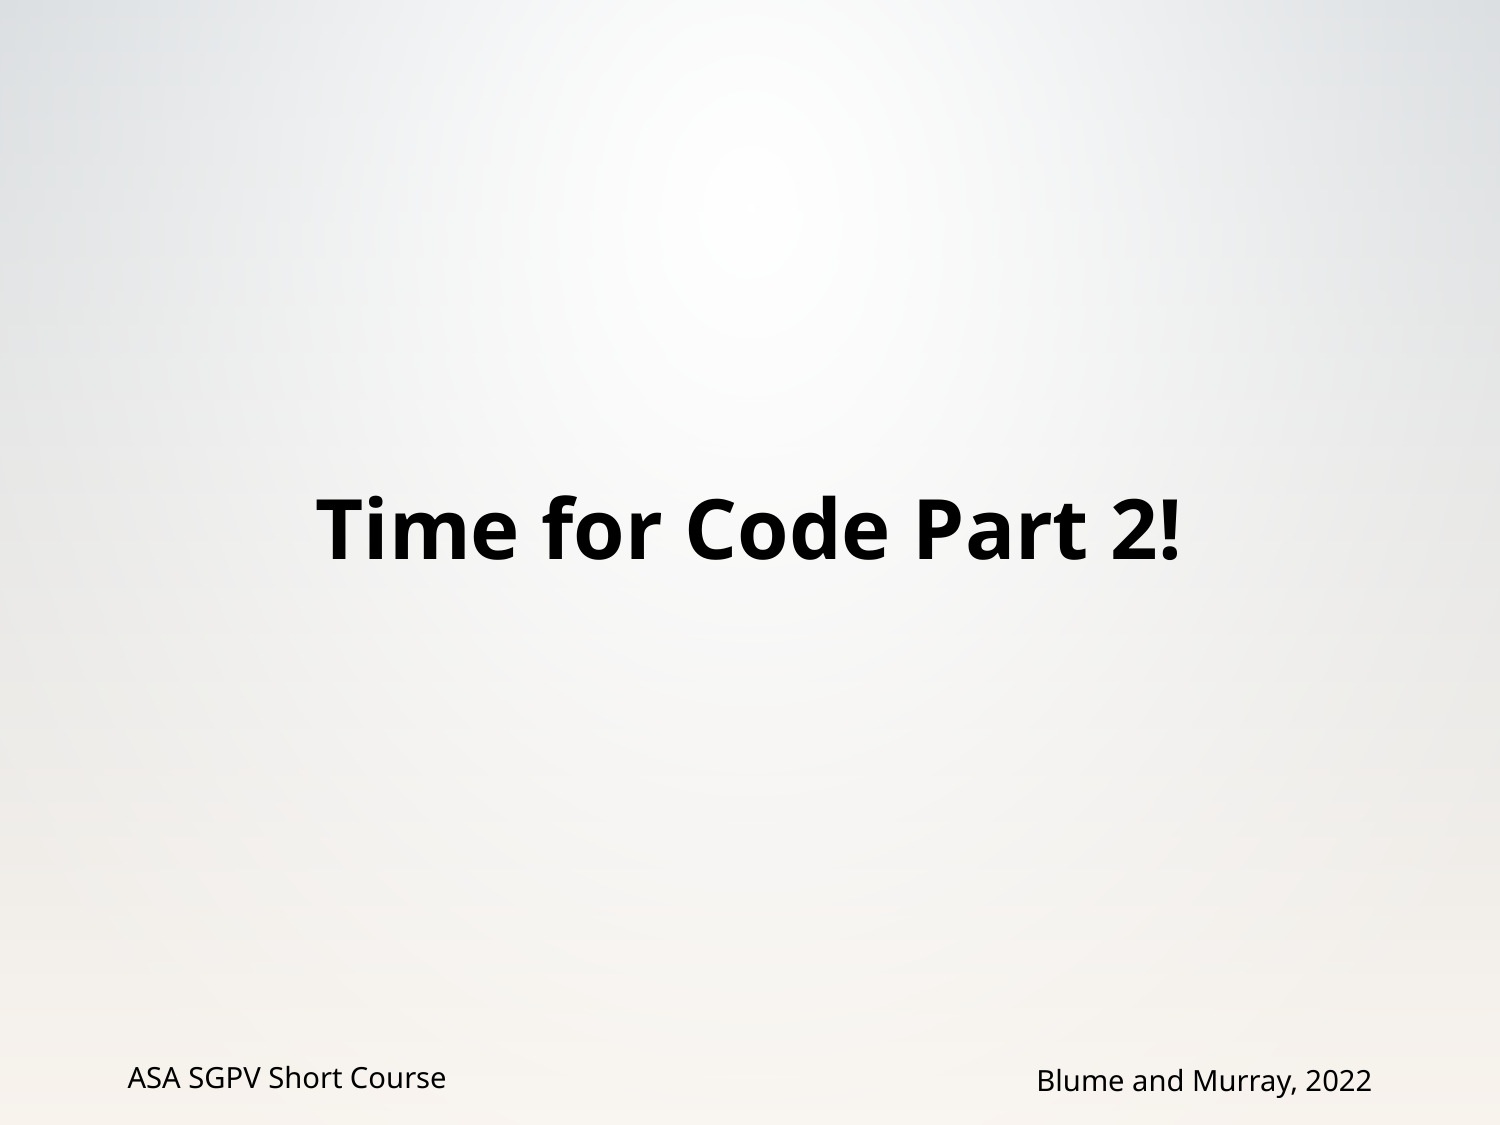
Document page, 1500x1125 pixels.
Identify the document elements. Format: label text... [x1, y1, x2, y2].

slide_number Blume and Murray, 2022 [998, 1049, 1388, 1110]
title Time for Code Part 2! [112, 135, 1386, 585]
footer ASA SGPV Short Course [112, 1049, 934, 1110]
picture [0, 0, 1500, 1125]
